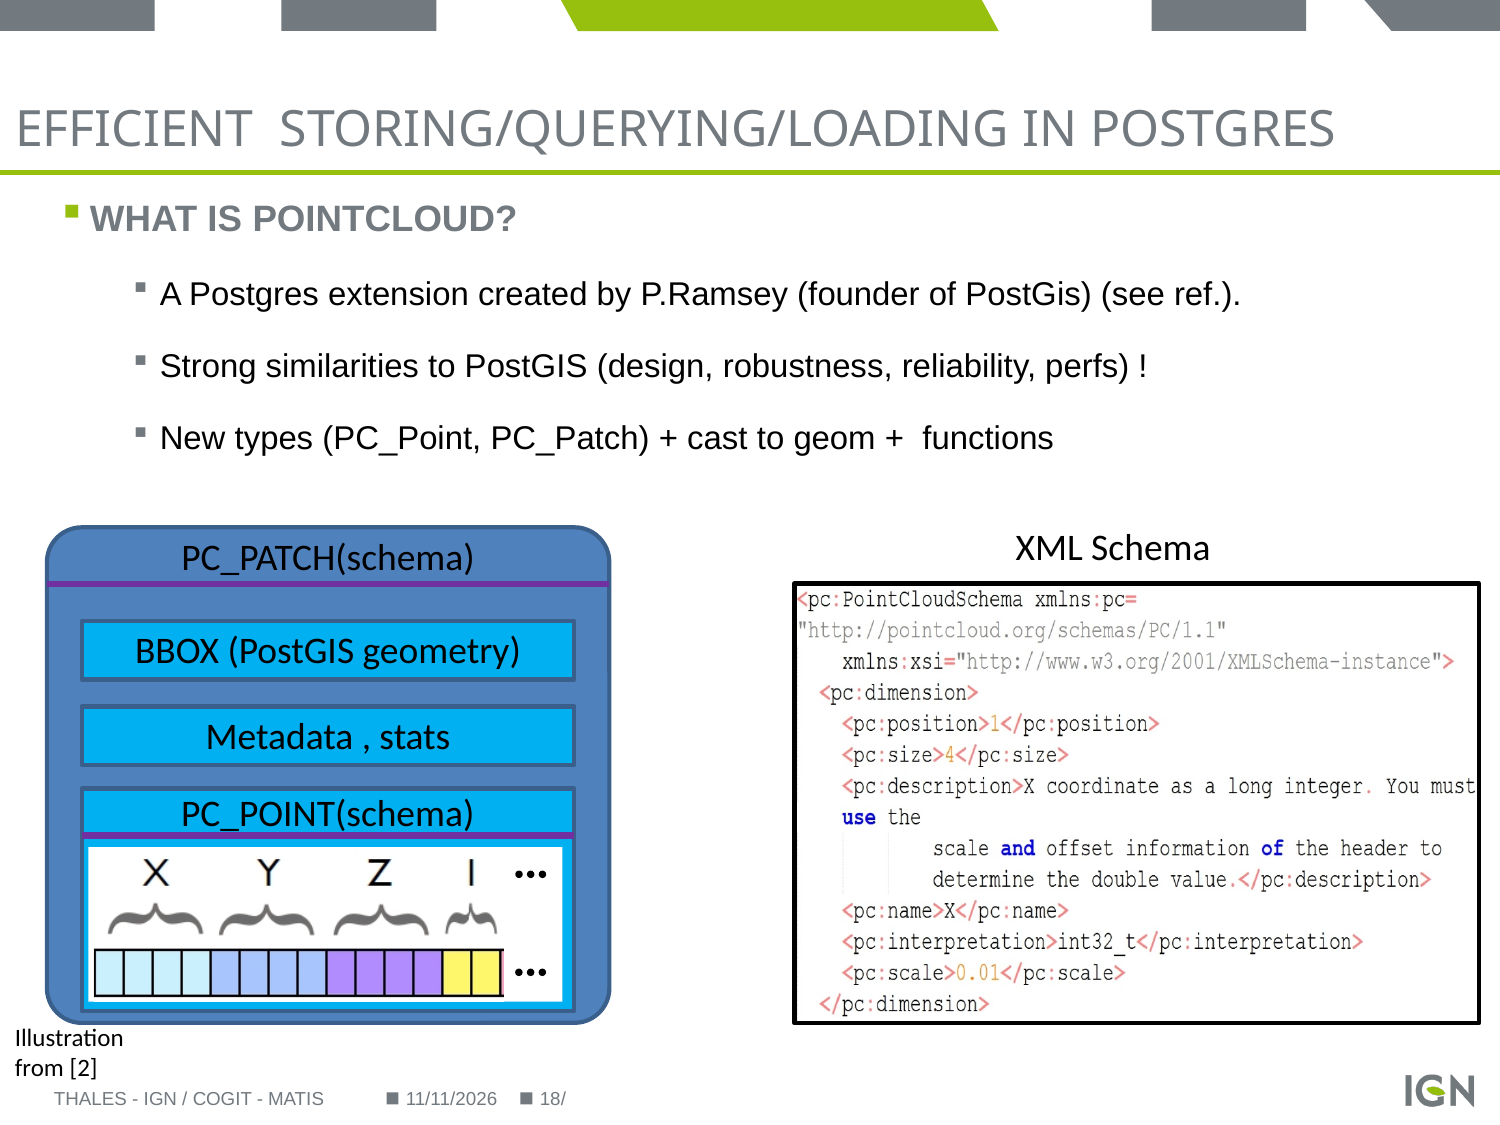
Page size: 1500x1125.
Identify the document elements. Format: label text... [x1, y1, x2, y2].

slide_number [390, 1067, 524, 1125]
text_box PC_PATCH(schema) [46, 525, 610, 583]
picture [796, 585, 1477, 1021]
text_box [524, 966, 536, 979]
text_box [513, 868, 525, 881]
text_box [503, 845, 564, 1004]
title efficient storing/querying/Loading in postgres [0, 80, 1500, 173]
text_box XML Schema [843, 515, 1383, 581]
text_box [80, 619, 576, 682]
text_box [44, 552, 612, 1025]
text_box [536, 868, 549, 881]
text_box [86, 845, 94, 1004]
text_box BBOX (PostGIS geometry) [81, 619, 575, 679]
text_box [80, 839, 576, 1013]
text_box [536, 966, 549, 979]
text_box PC_POINT(schema) [81, 781, 575, 835]
list What is PointCloud? A Postgres extension created by P.Ramsey (founder of PostGis) (see ref.). Strong similarities to PostGIS (design, robustness, reliability, perfs) ! New types (PC_Point, PC_Patch) + cast to geom + functions [46, 187, 1419, 469]
text_box [524, 868, 536, 881]
picture [93, 848, 505, 1001]
slide_number 18/ [524, 1067, 875, 1125]
text_box Illustration from [2] [0, 1014, 153, 1089]
text_box Metadata , stats [81, 704, 575, 765]
picture [1404, 1074, 1475, 1109]
footer Thales - IGN / COGIT - MATIS [39, 1067, 387, 1125]
text_box [513, 966, 525, 979]
